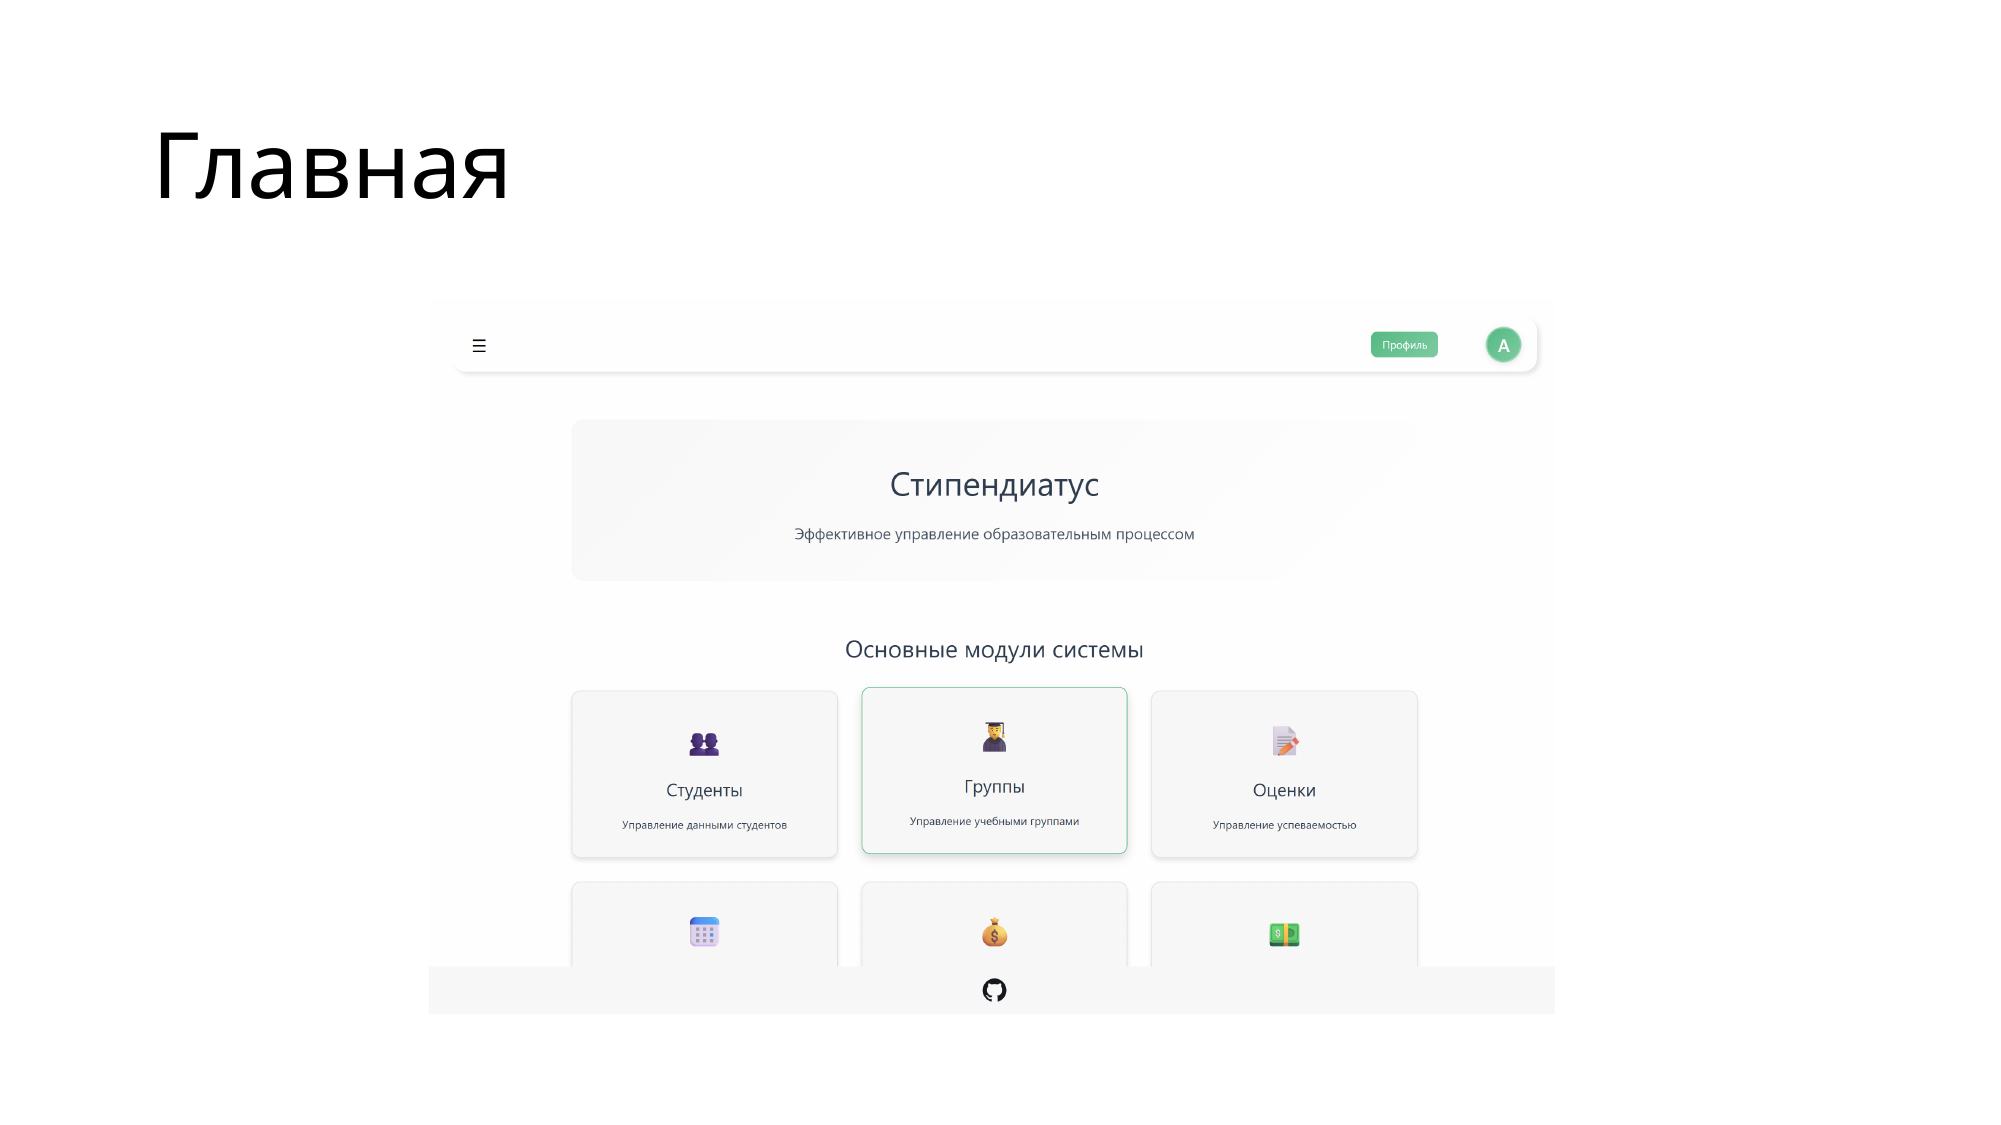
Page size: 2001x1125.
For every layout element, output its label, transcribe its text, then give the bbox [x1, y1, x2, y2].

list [428, 298, 1556, 1014]
title Главная [137, 59, 1863, 278]
